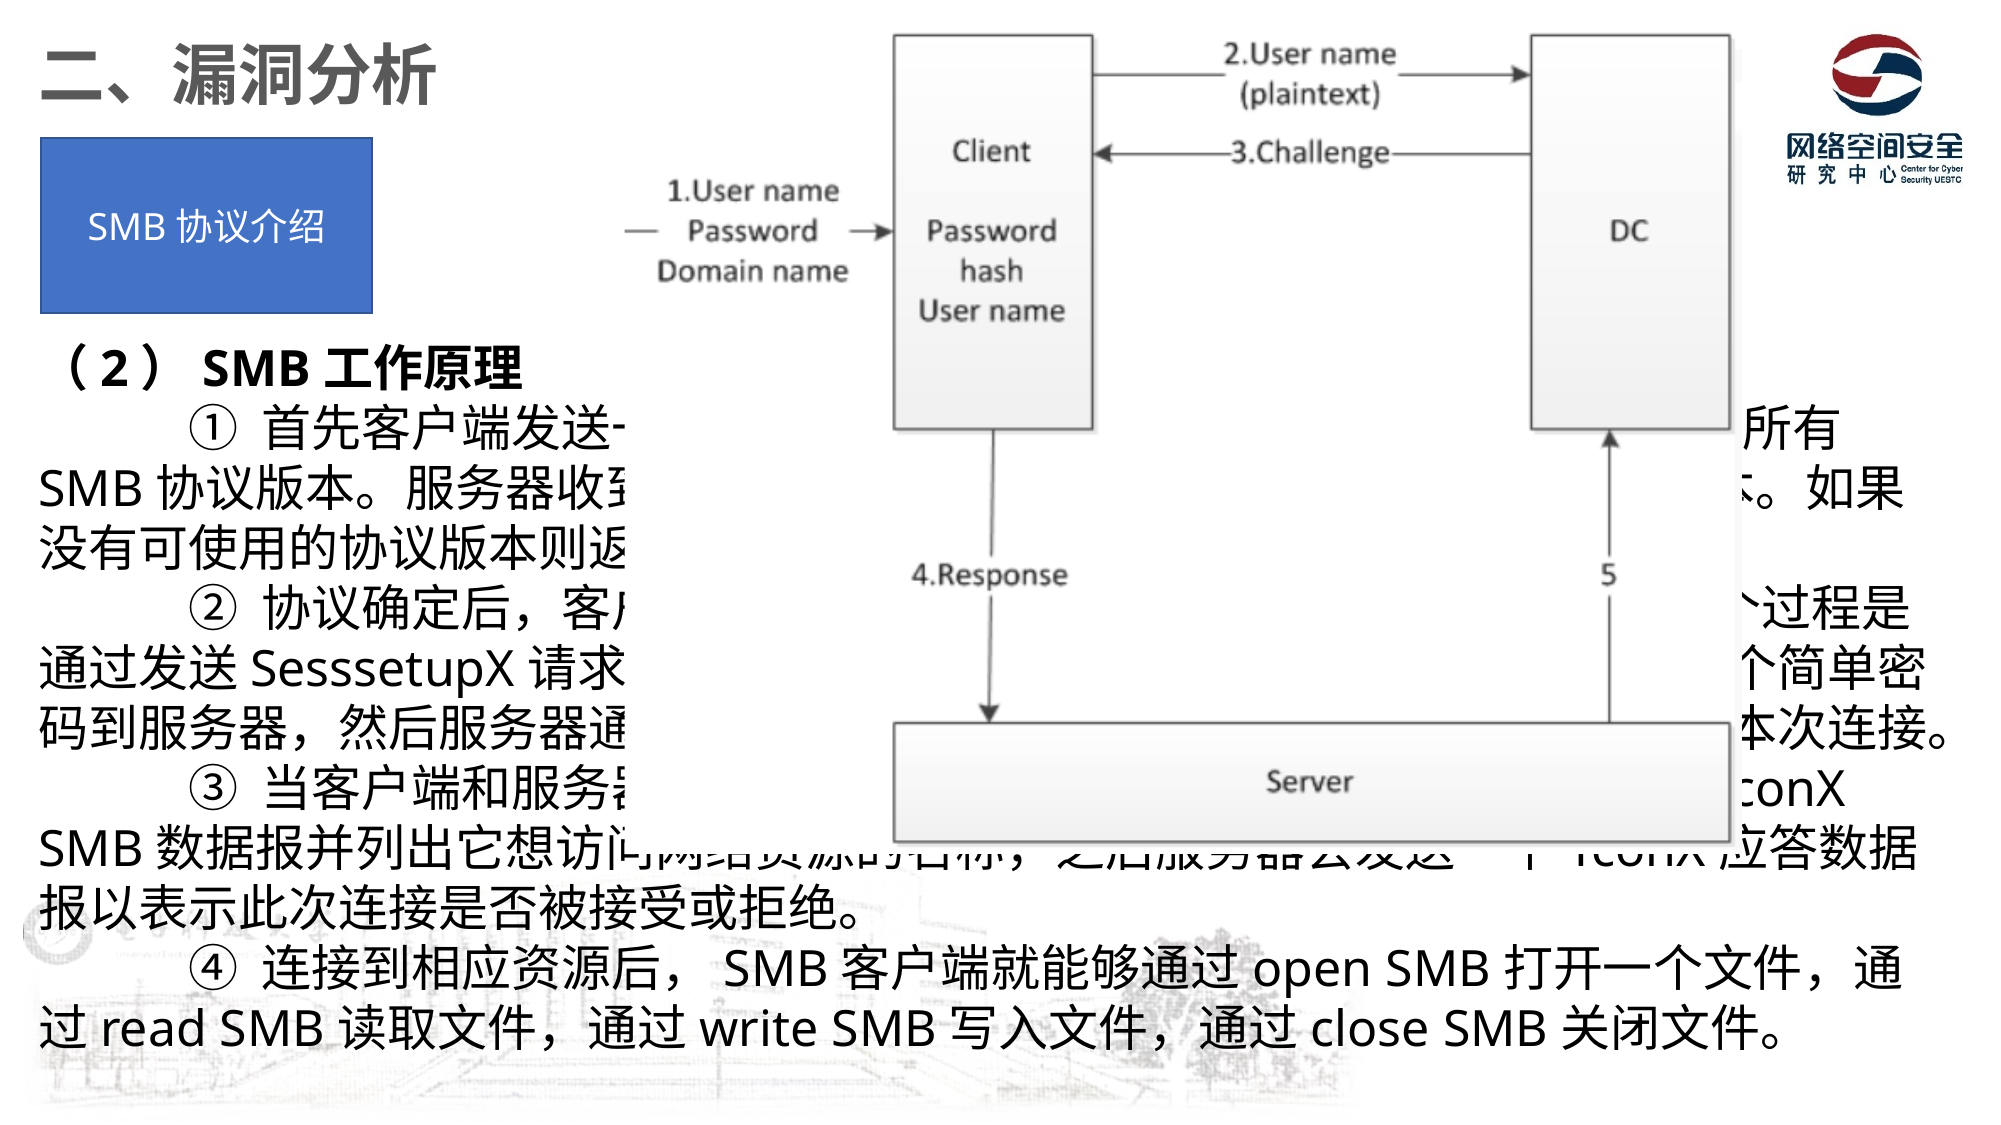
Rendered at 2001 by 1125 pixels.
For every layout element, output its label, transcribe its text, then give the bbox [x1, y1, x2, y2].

picture [624, 25, 1742, 854]
text_box 二、漏洞分析 [23, 25, 624, 121]
text_box （2）SMB工作原理 ① 首先客户端发送一个SMB negprot请求数据报，并列出它所支持的所有SMB协议版本。服务器收到请求信息后响应请求，并列出希望使用的协议版本。如果没有可使用的协议版本则返回0XFFFFH，结束通信。 ② 协议确定后，客户端进程向服务器发起一个用户或共享的认证，这个过程是通过发送SesssetupX请求数据报实现的。客户端发送一对用户名和密码或一个简单密码到服务器，然后服务器通过发送一个SesssetupX应答数据报来允许或拒绝本次连接。 ③ 当客户端和服务器完成了磋商和认证之后，它会发送一个Tcon或TconX SMB数据报并列出它想访问网络资源的名称，之后服务器会发送一个TconX应答数据报以表示此次连接是否被接受或拒绝。 ④ 连接到相应资源后，SMB客户端就能够通过open SMB打开一个文件，通过read SMB读取文件，通过write SMB写入文件，通过close SMB关闭文件。 [23, 329, 1964, 1065]
text_box SMB协议介绍 [40, 137, 373, 314]
picture [1787, 26, 1963, 191]
